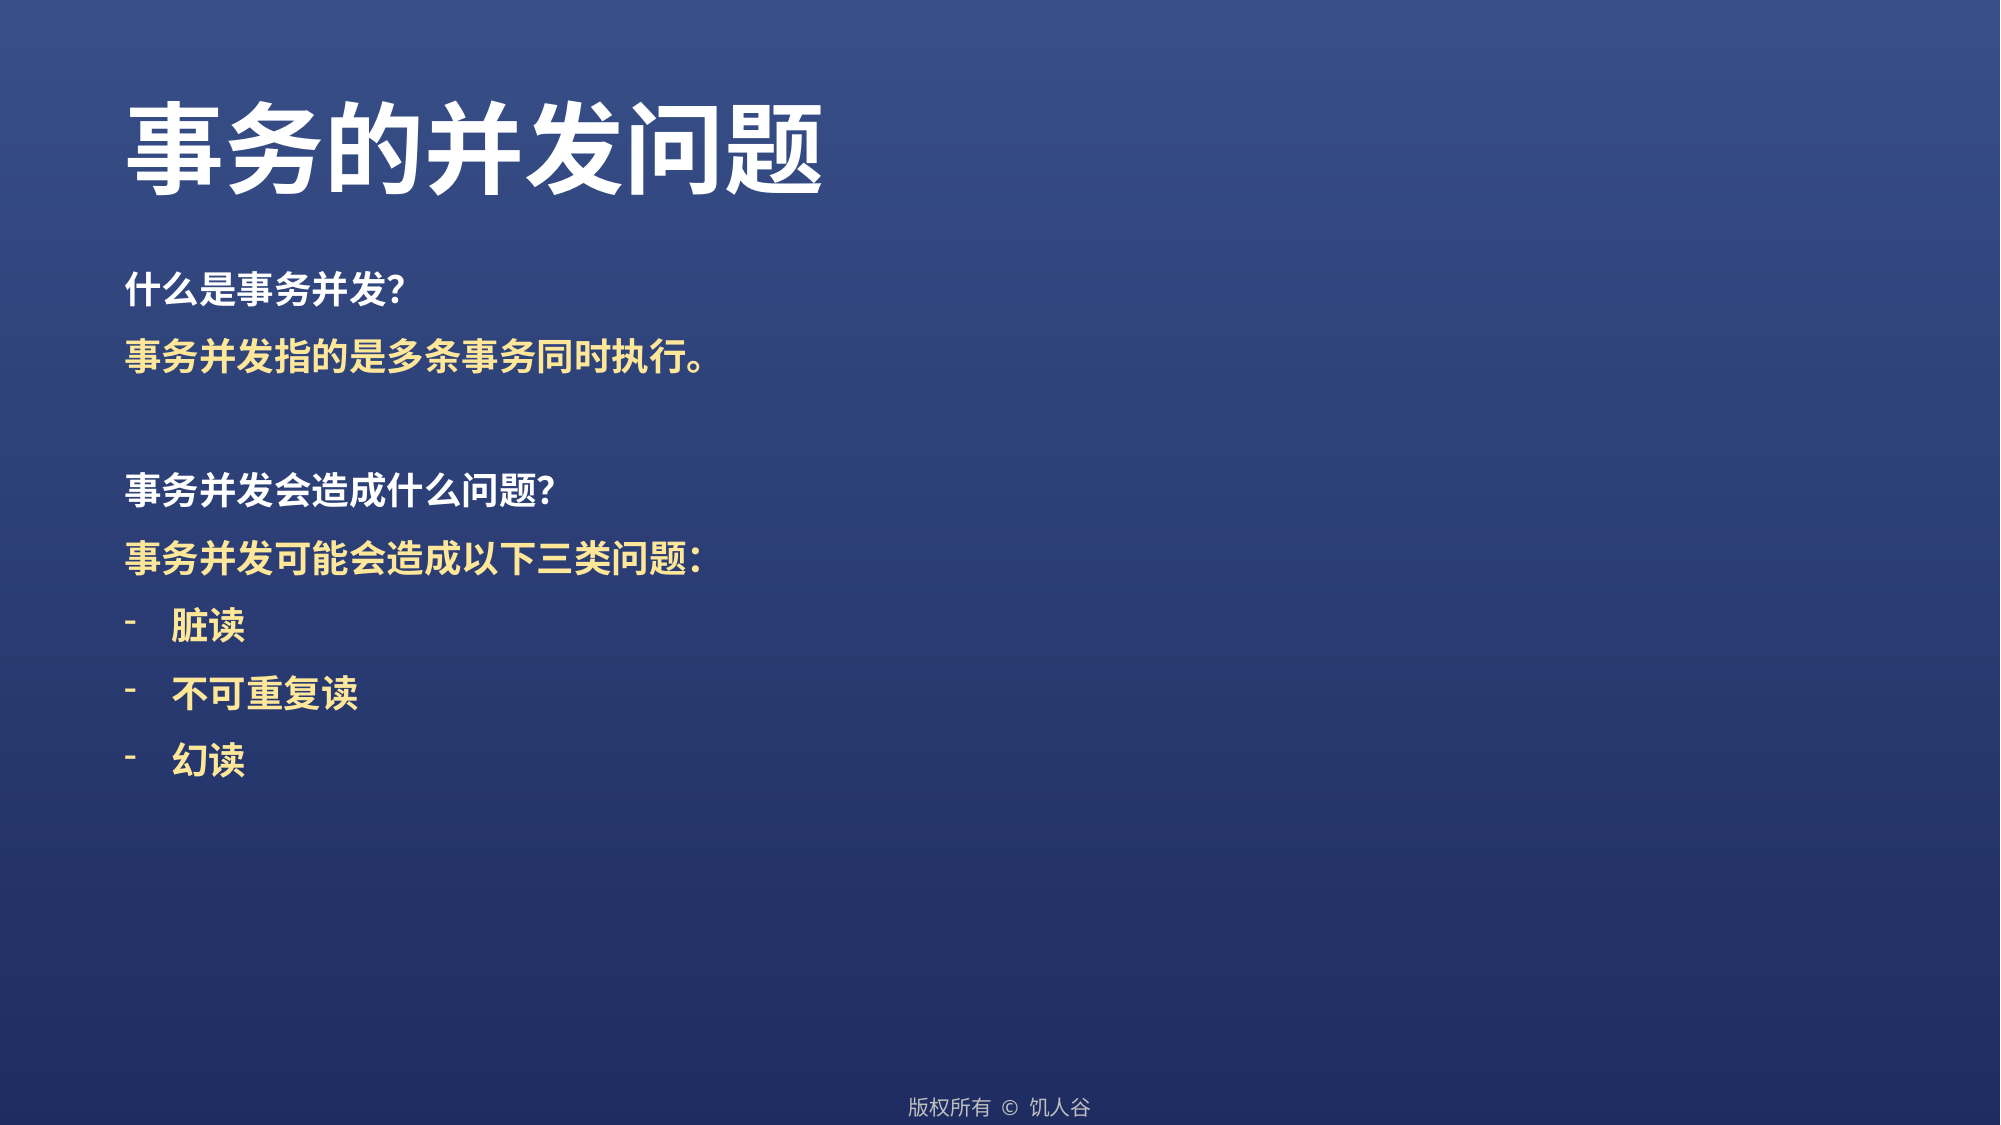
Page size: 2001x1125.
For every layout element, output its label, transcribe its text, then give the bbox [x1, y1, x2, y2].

text_box 什么是事务并发？ 事务并发指的是多条事务同时执行。 [109, 235, 1869, 386]
text_box 事务并发会造成什么问题？ 事务并发可能会造成以下三类问题： 脏读 不可重复读 幻读 [109, 437, 1869, 790]
text_box 事务的并发问题 [109, 92, 1817, 216]
